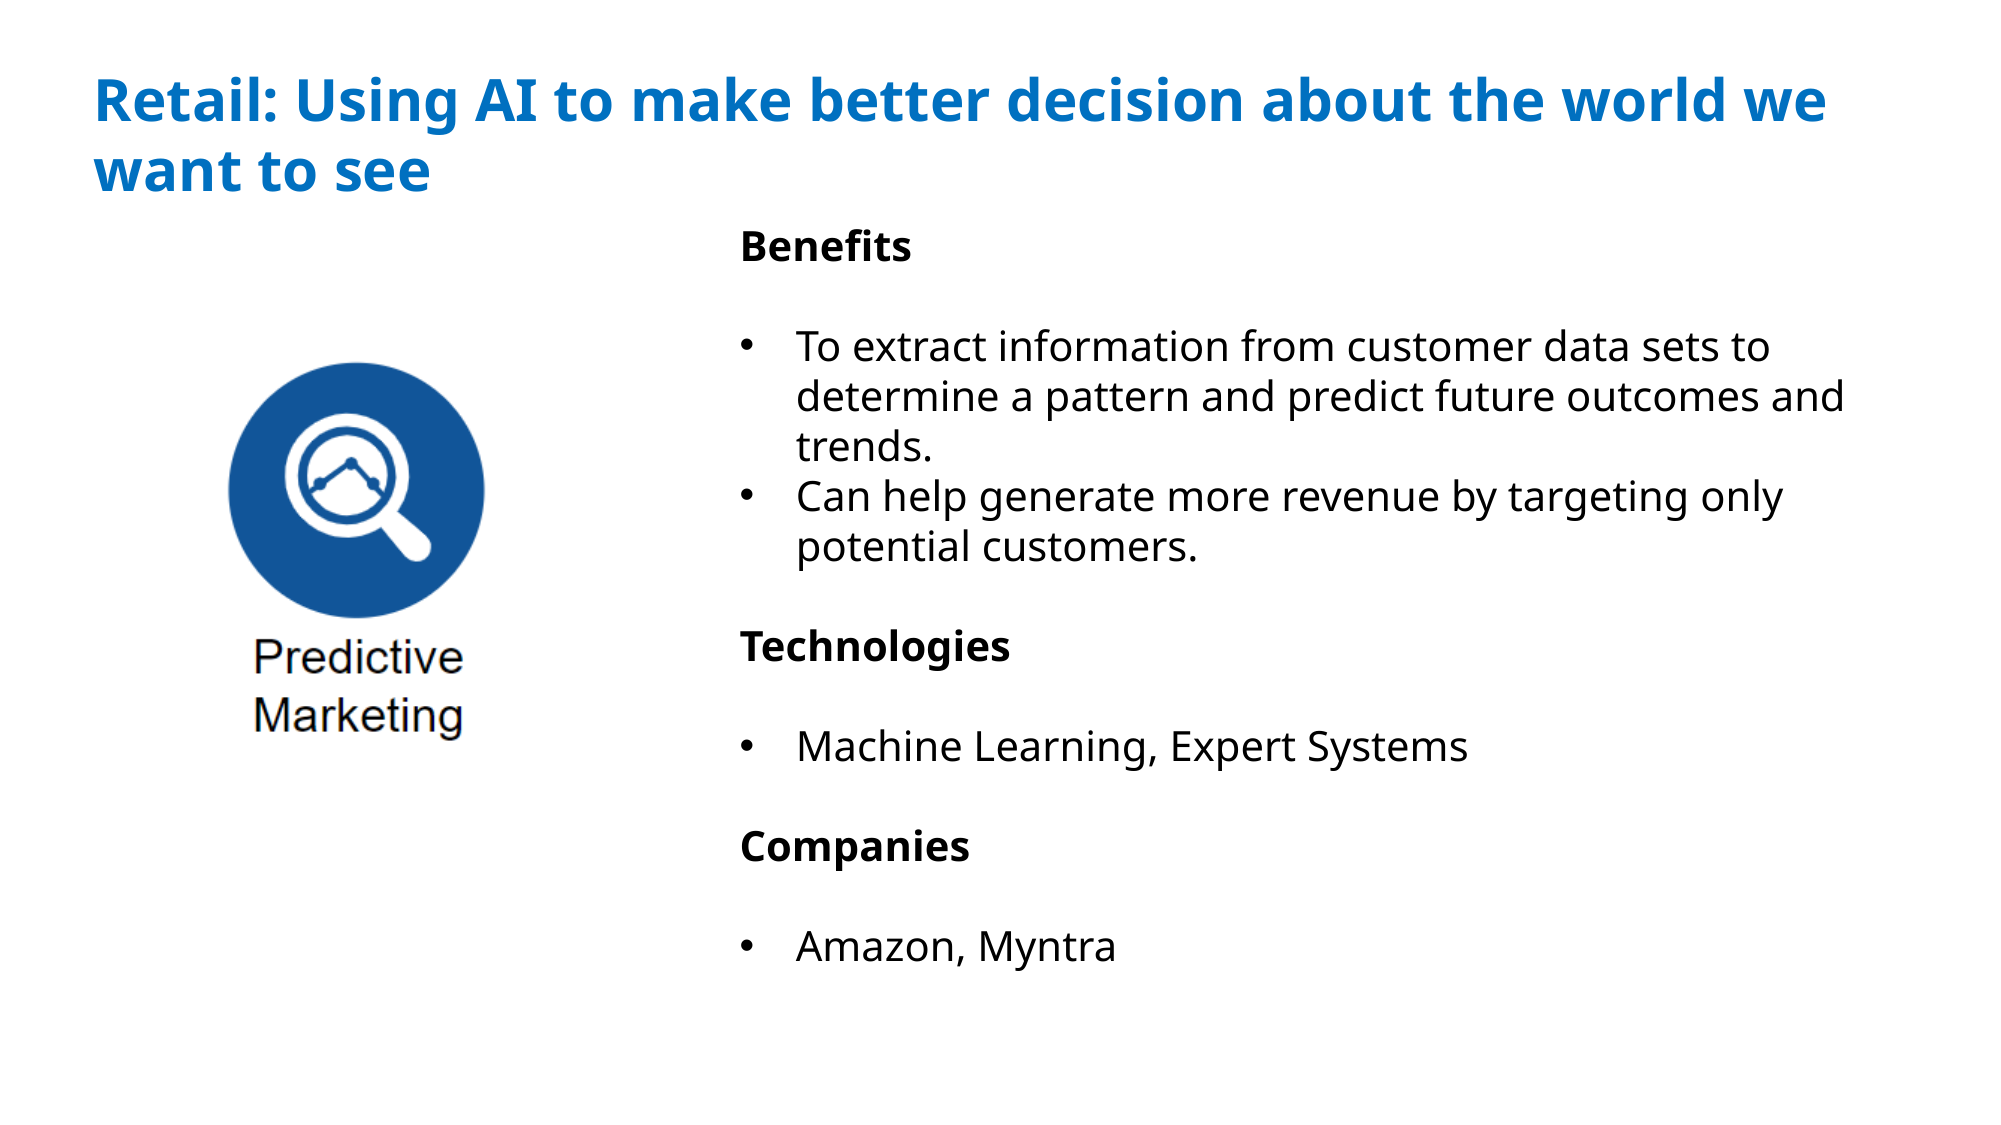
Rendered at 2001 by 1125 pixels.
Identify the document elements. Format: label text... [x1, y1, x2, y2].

text_box Retail: Using AI to make better decision about the world we want to see [79, 55, 1878, 211]
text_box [146, 323, 563, 802]
text_box Benefits To extract information from customer data sets to determine a pattern and predict future outcomes and trends. Can help generate more revenue by targeting only potential customers. Technologies Machine Learning, Expert Systems Companies Amazon, Myntra [724, 212, 1942, 1028]
